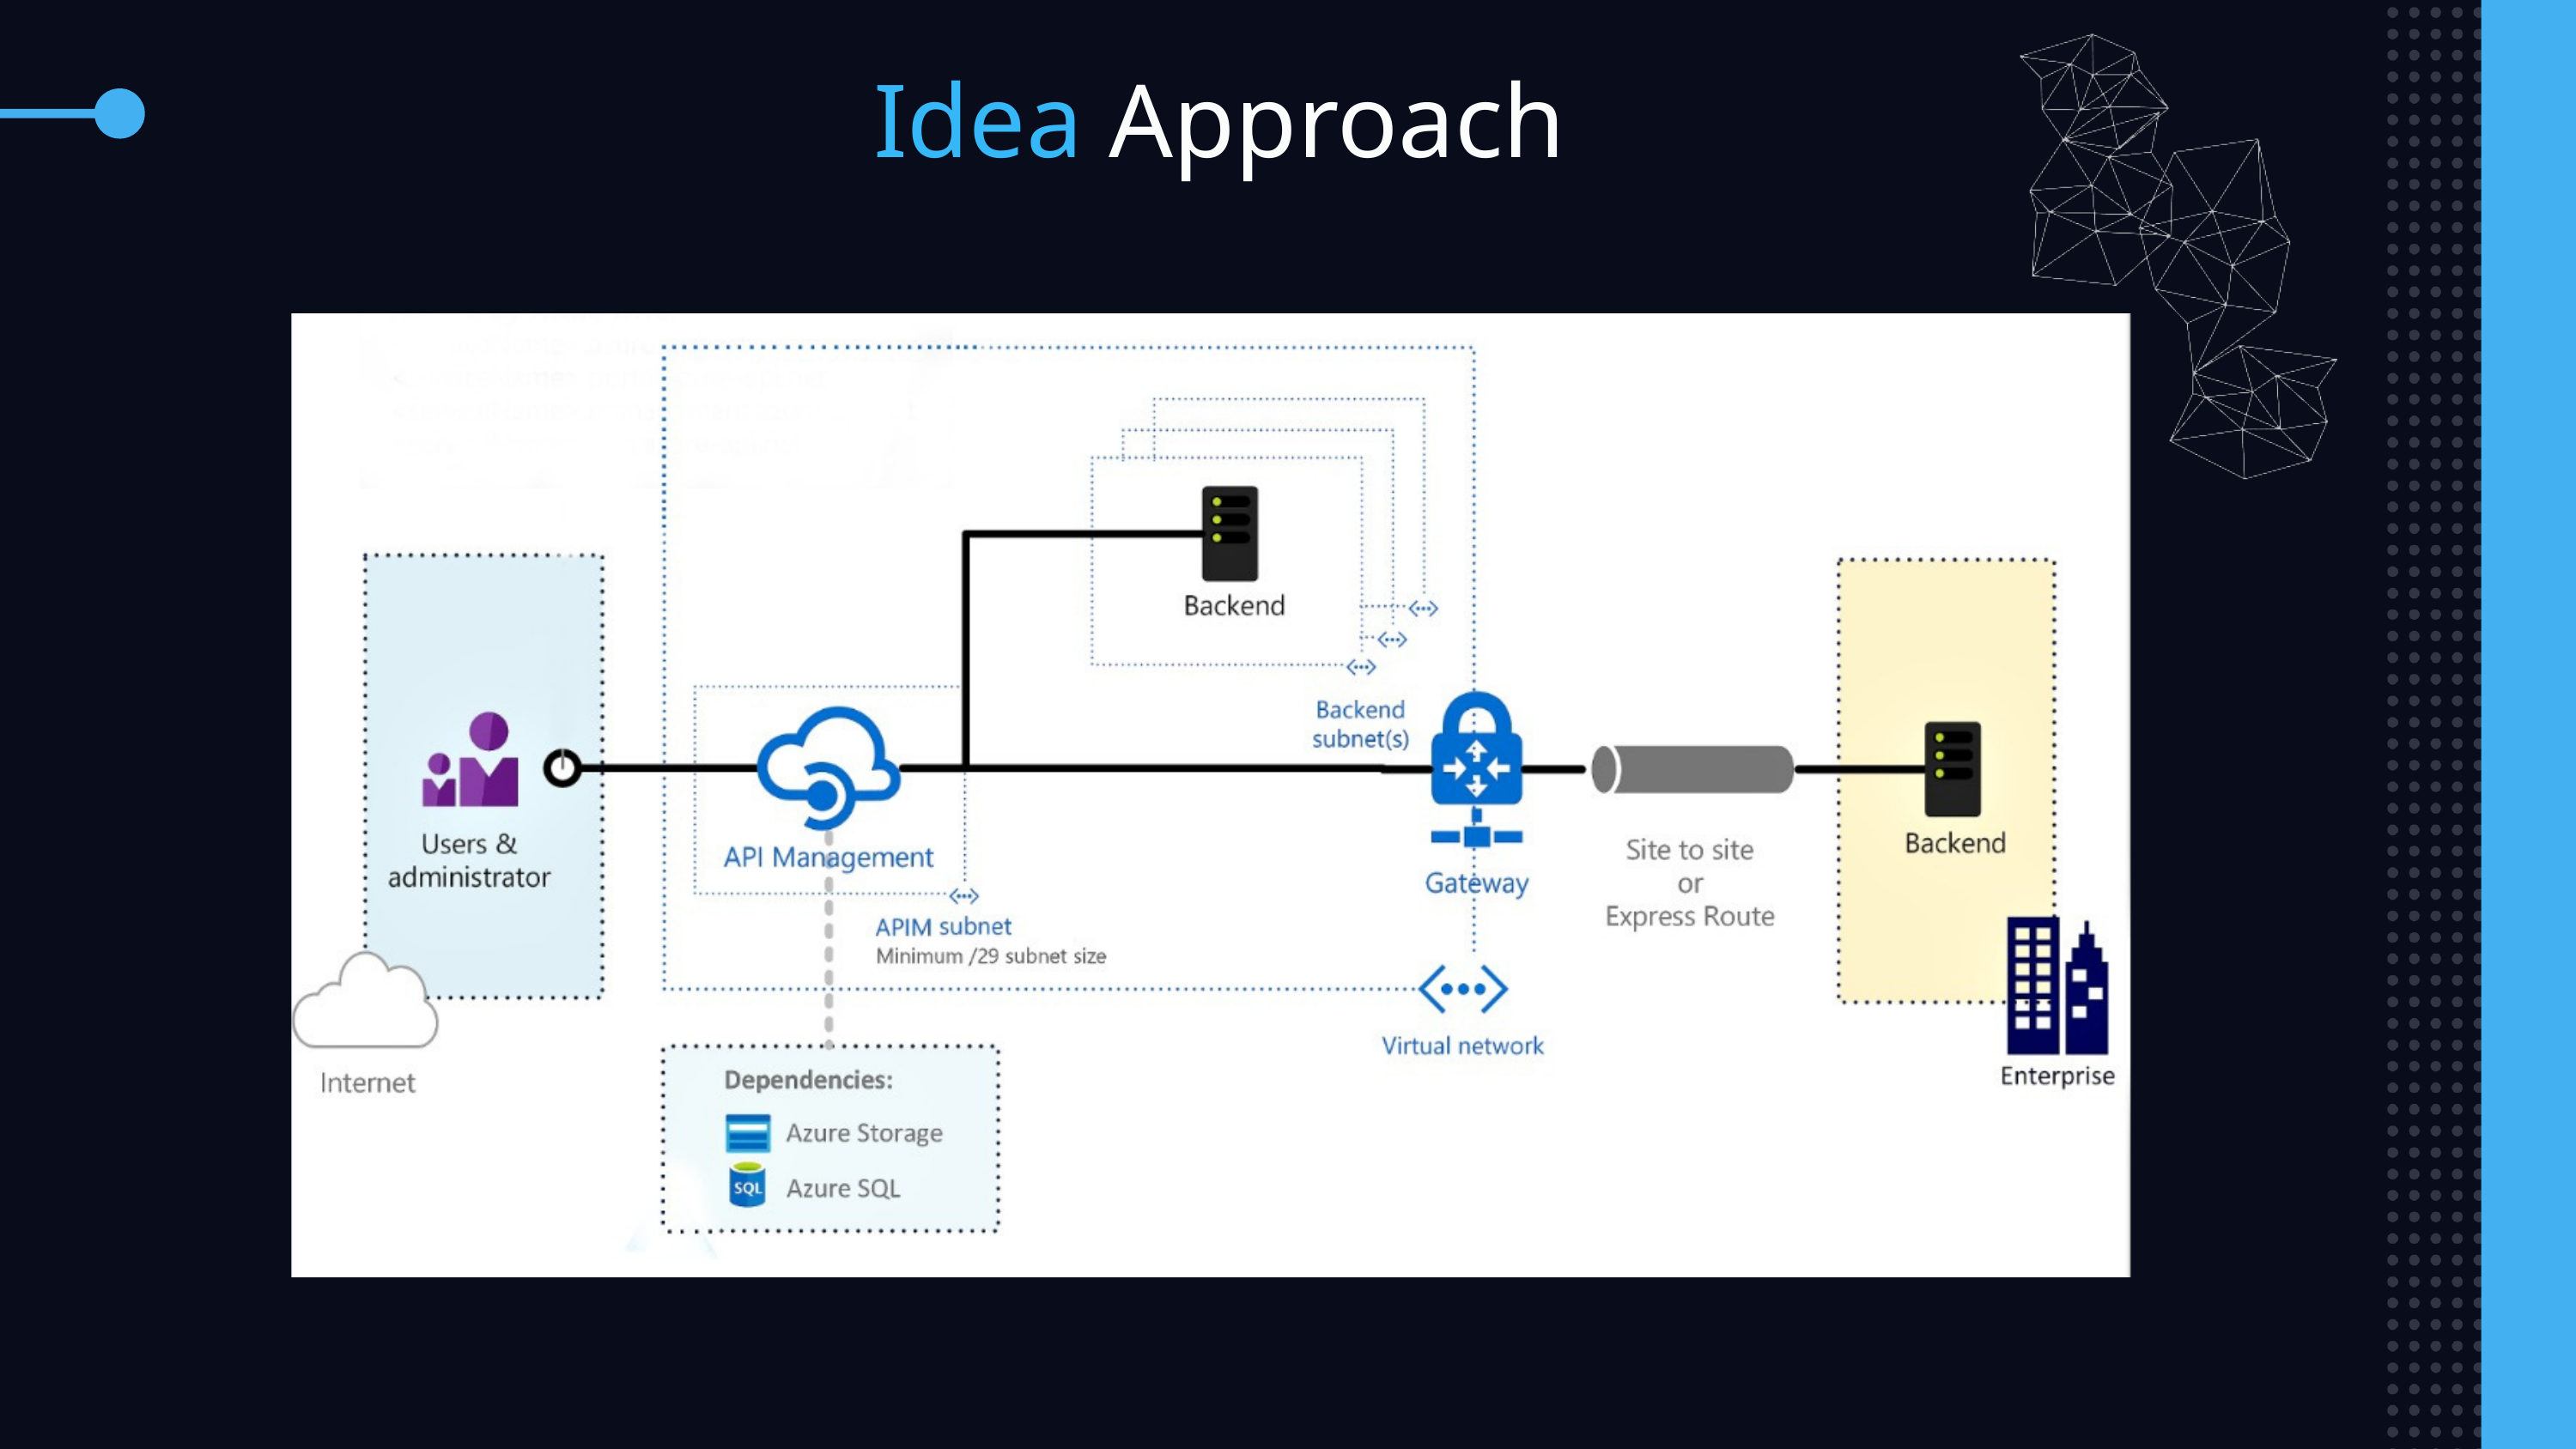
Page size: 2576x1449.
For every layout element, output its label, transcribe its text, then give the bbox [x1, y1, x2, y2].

text_box Idea Approach [866, 36, 1572, 179]
picture [291, 0, 2576, 1449]
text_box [0, 82, 145, 145]
